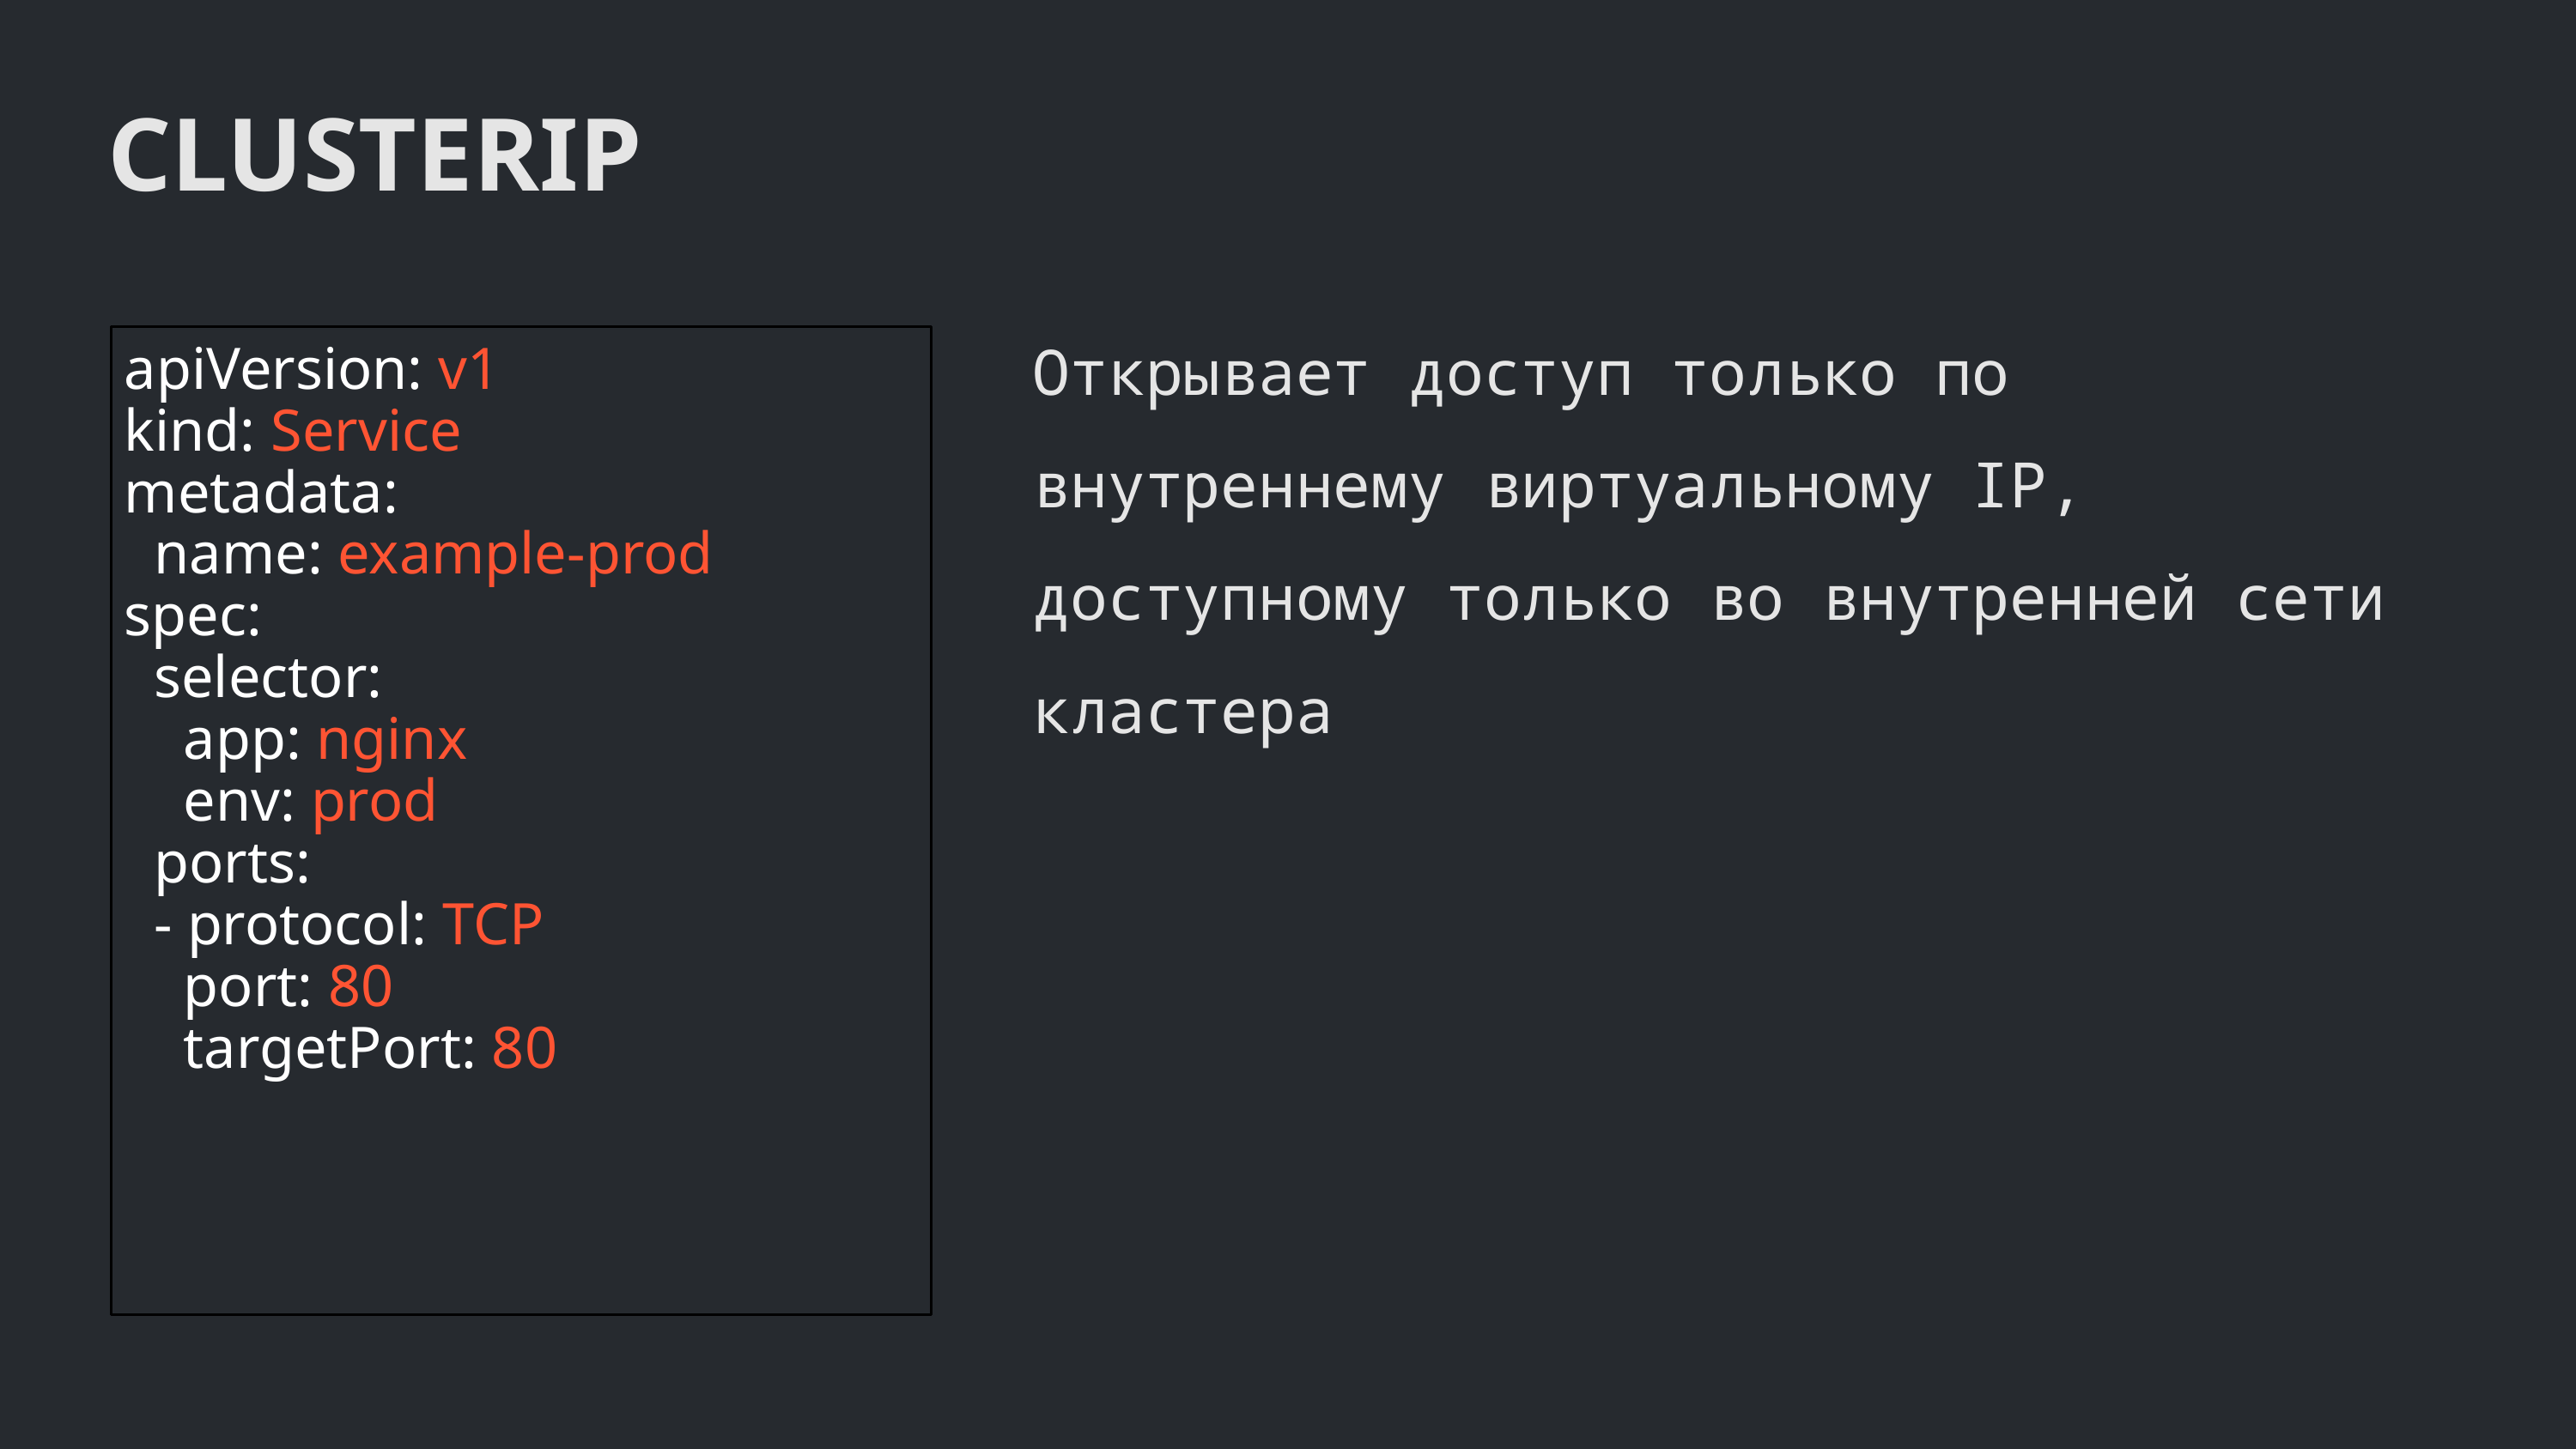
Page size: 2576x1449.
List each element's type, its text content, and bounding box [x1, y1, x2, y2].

list CLUSTERIP [107, 110, 2415, 364]
text_box apiVersion: v1 kind: Service metadata: name: example-prod spec: selector: app: nginx env: prod ports: - protocol: TCP port: 80 targetPort: 80 [111, 326, 932, 1315]
list Открывает доступ только по внутреннему виртуальному IP, доступному только во внутренней сети кластера [1032, 294, 2415, 1315]
